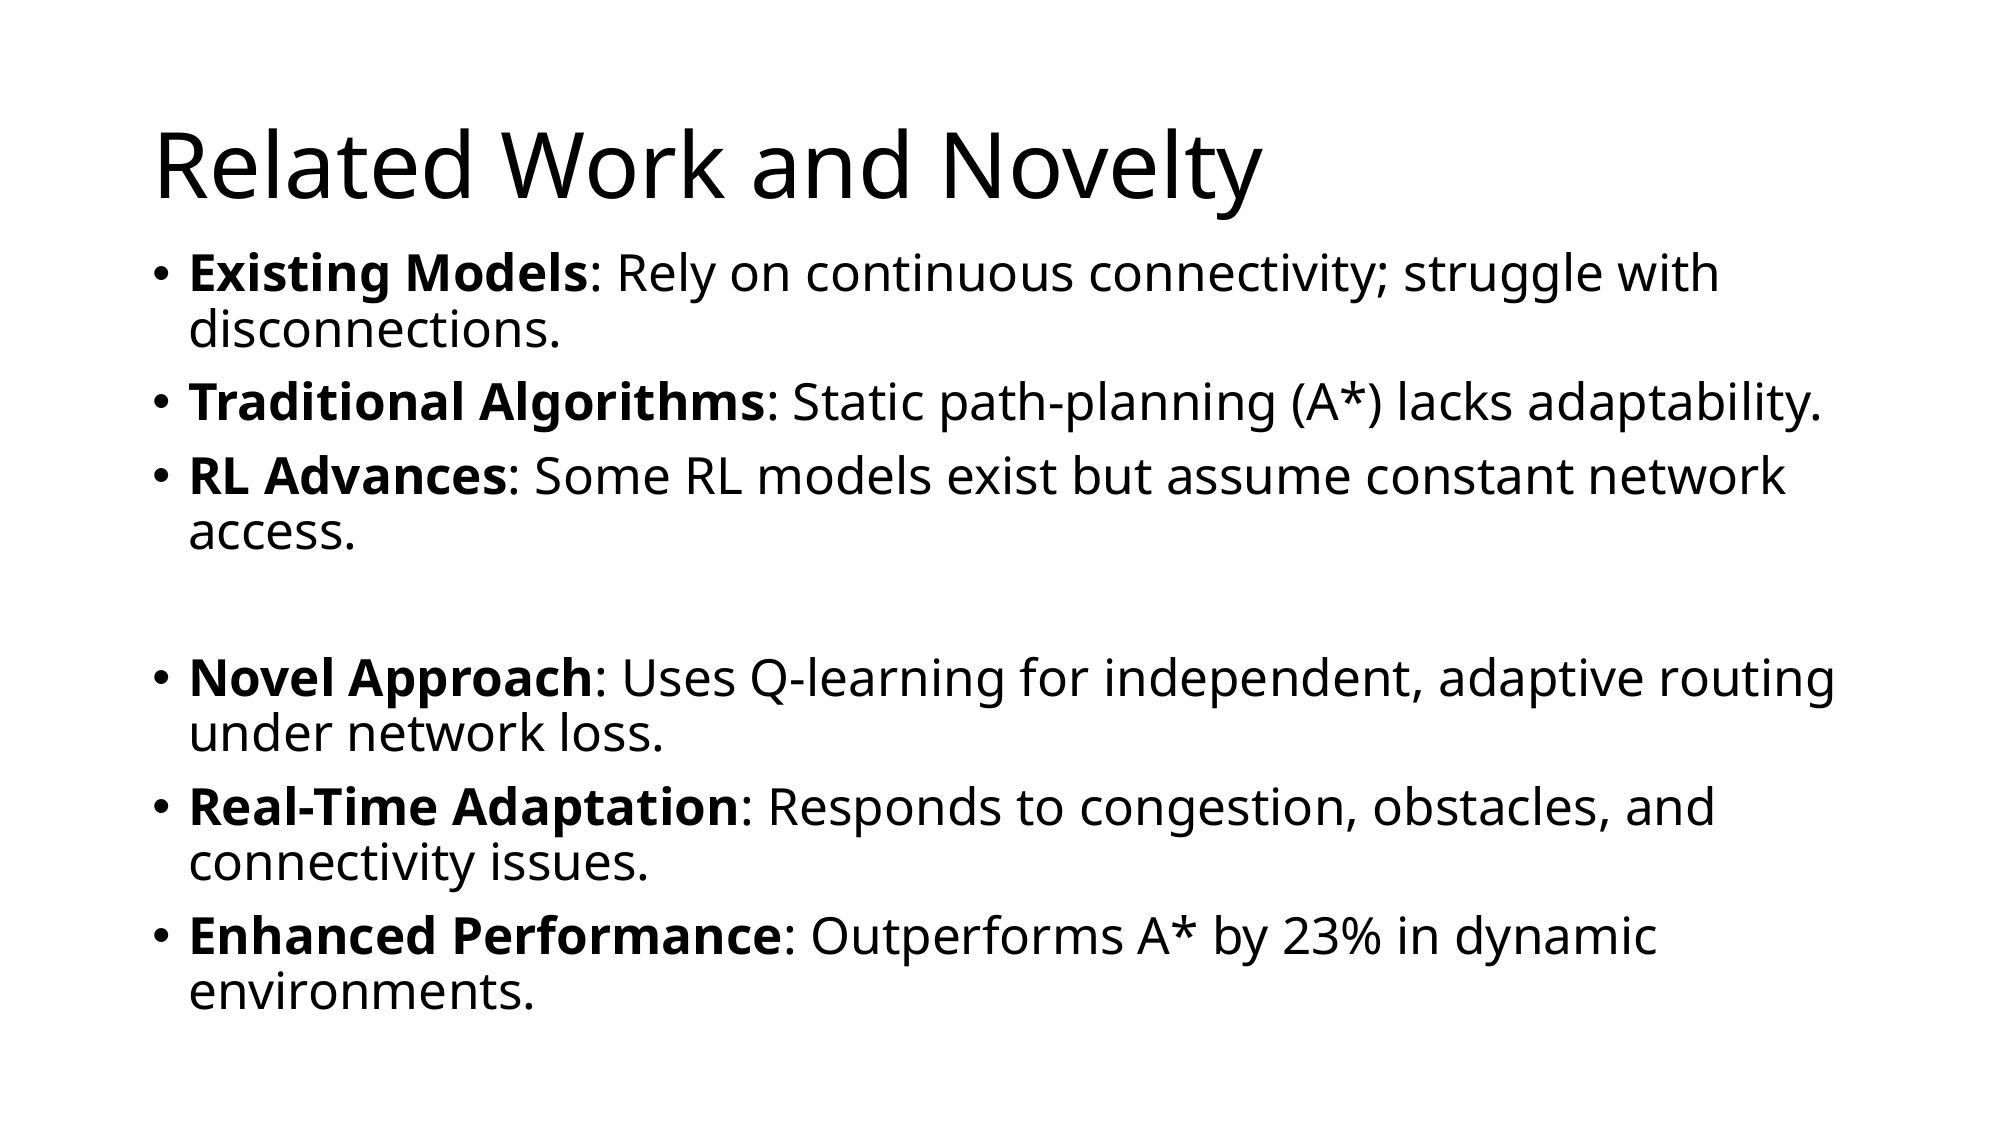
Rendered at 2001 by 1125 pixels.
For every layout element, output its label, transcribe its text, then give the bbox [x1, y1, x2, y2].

title Related Work and Novelty [137, 59, 1863, 240]
list Existing Models: Rely on continuous connectivity; struggle with disconnections. Traditional Algorithms: Static path-planning (A*) lacks adaptability. RL Advances: Some RL models exist but assume constant network access. Novel Approach: Uses Q-learning for independent, adaptive routing under network loss. Real-Time Adaptation: Responds to congestion, obstacles, and connectivity issues. Enhanced Performance: Outperforms A* by 23% in dynamic environments. [137, 240, 1863, 1078]
